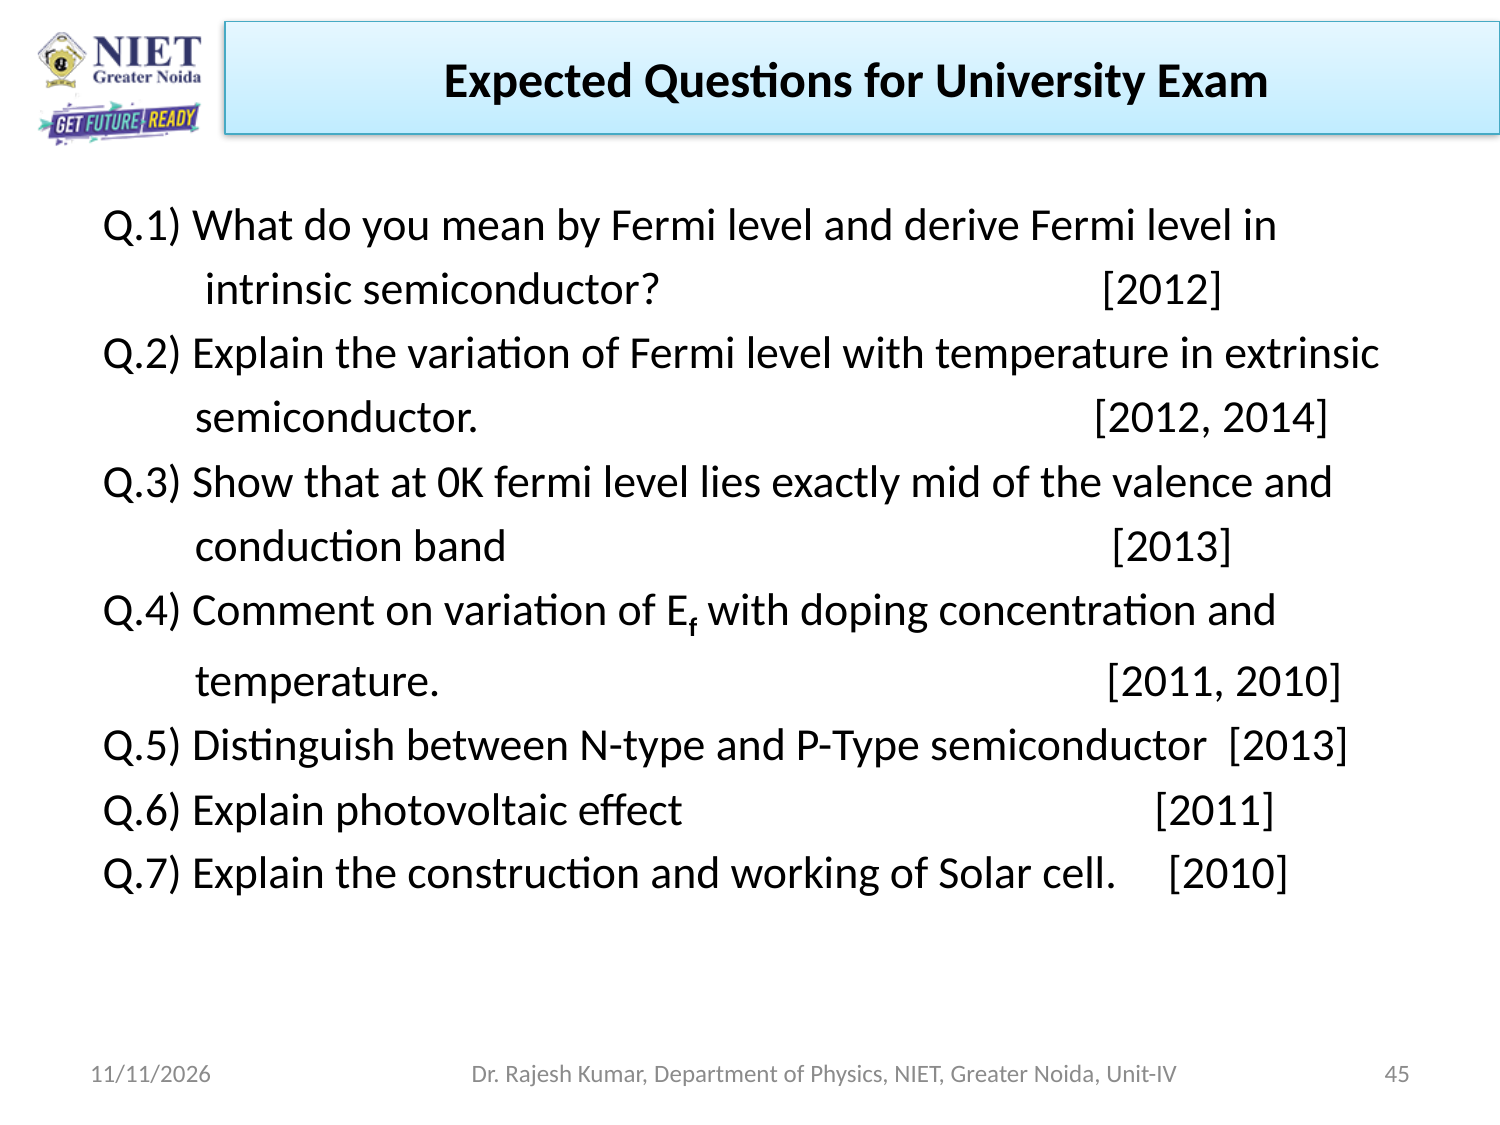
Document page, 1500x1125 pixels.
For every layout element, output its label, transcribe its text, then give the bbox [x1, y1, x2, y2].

text_box Expected Questions for University Exam [238, 21, 1500, 135]
slide_number 45 [1238, 1042, 1425, 1103]
list Q.1) What do you mean by Fermi level and derive Fermi level in intrinsic semiconductor? [2012] Q.2) Explain the variation of Fermi level with temperature in extrinsic semiconductor. [2012, 2014] Q.3) Show that at 0K fermi level lies exactly mid of the valence and conduction band [2013] Q.4) Comment on variation of Ef with doping concentration and temperature. [2011, 2010] Q.5) Distinguish between N-type and P-Type semiconductor [2013] Q.6) Explain photovoltaic effect [2011] Q.7) Explain the construction and working of Solar cell. [2010] [87, 187, 1438, 975]
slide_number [75, 1042, 412, 1103]
footer Dr. Rajesh Kumar, Department of Physics, NIET, Greater Noida, Unit-IV [412, 1042, 1238, 1103]
picture [0, 21, 238, 156]
